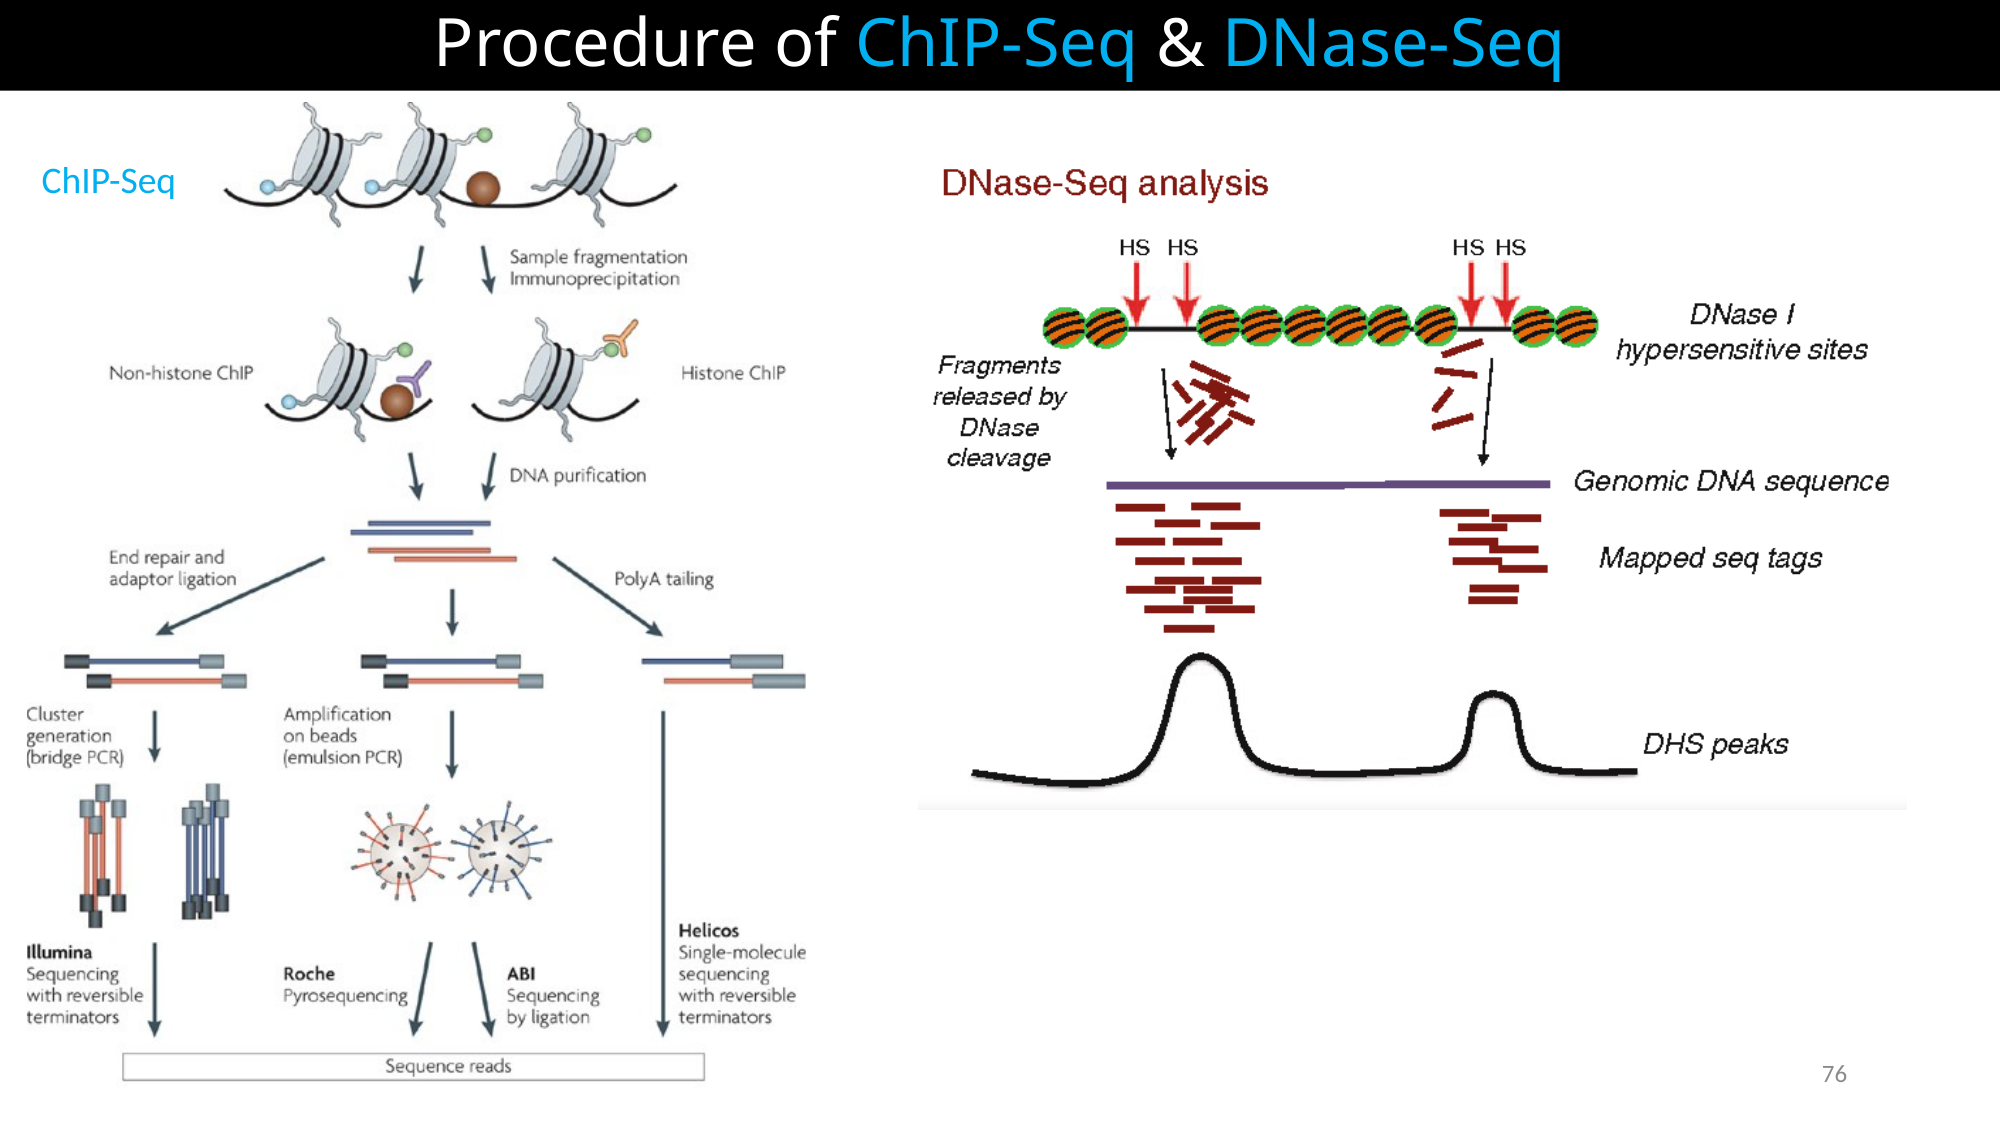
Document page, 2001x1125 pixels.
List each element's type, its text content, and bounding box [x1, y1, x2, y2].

slide_number 76 [1412, 1042, 1863, 1103]
text_box ChIP-Seq [806, 148, 1028, 209]
picture [917, 155, 1907, 810]
picture [26, 102, 806, 1098]
text_box Procedure of ChIP-Seq & DNase-Seq [0, 0, 2000, 91]
